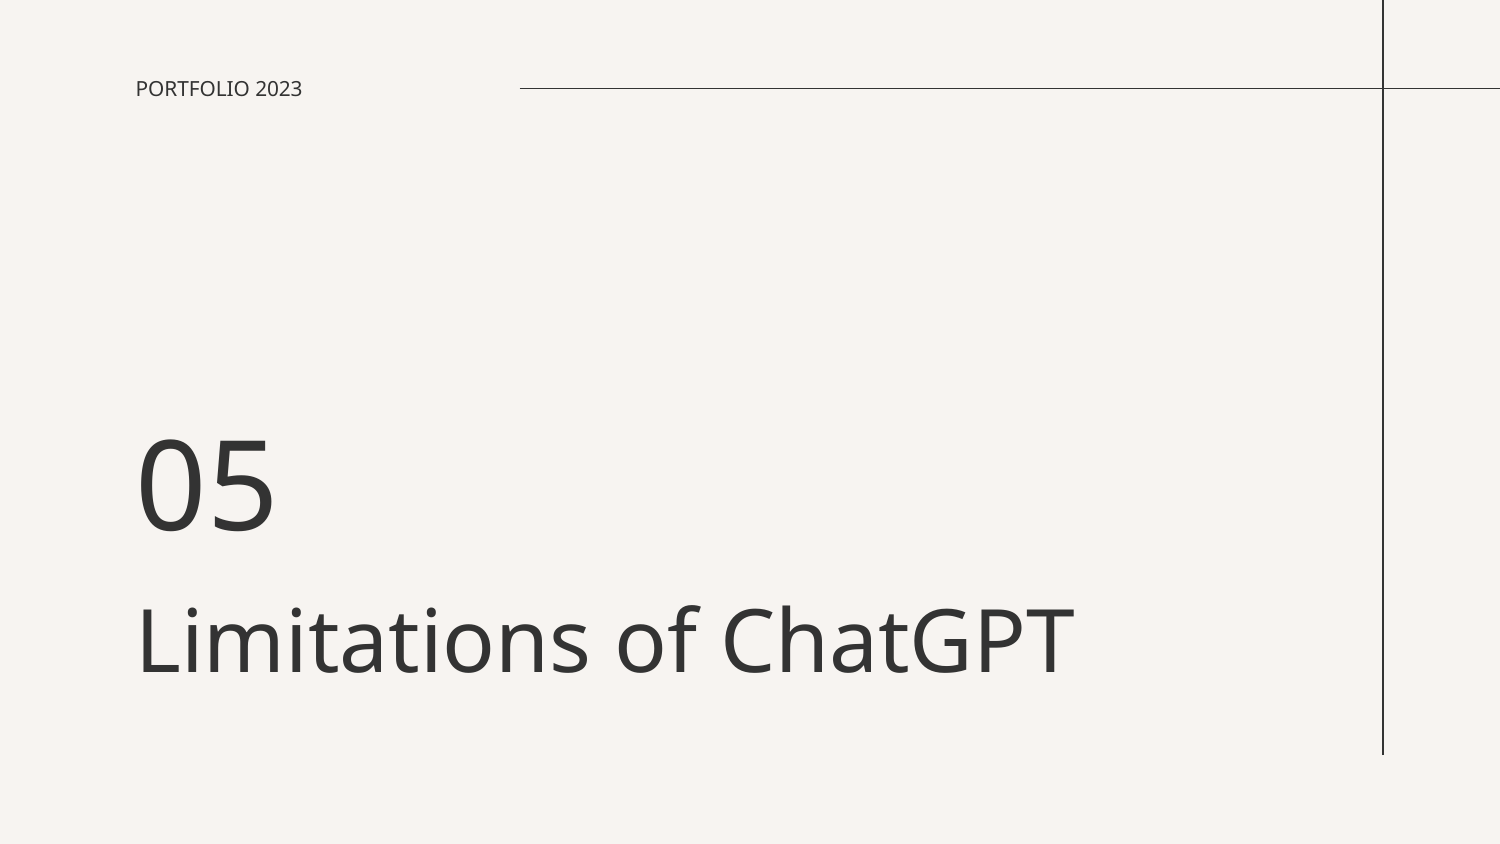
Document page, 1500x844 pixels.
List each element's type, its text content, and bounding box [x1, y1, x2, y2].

title Limitations of ChatGPT [120, 568, 1318, 707]
title 05 [120, 410, 332, 549]
text_box PORTFOLIO 2023 [120, 60, 400, 117]
